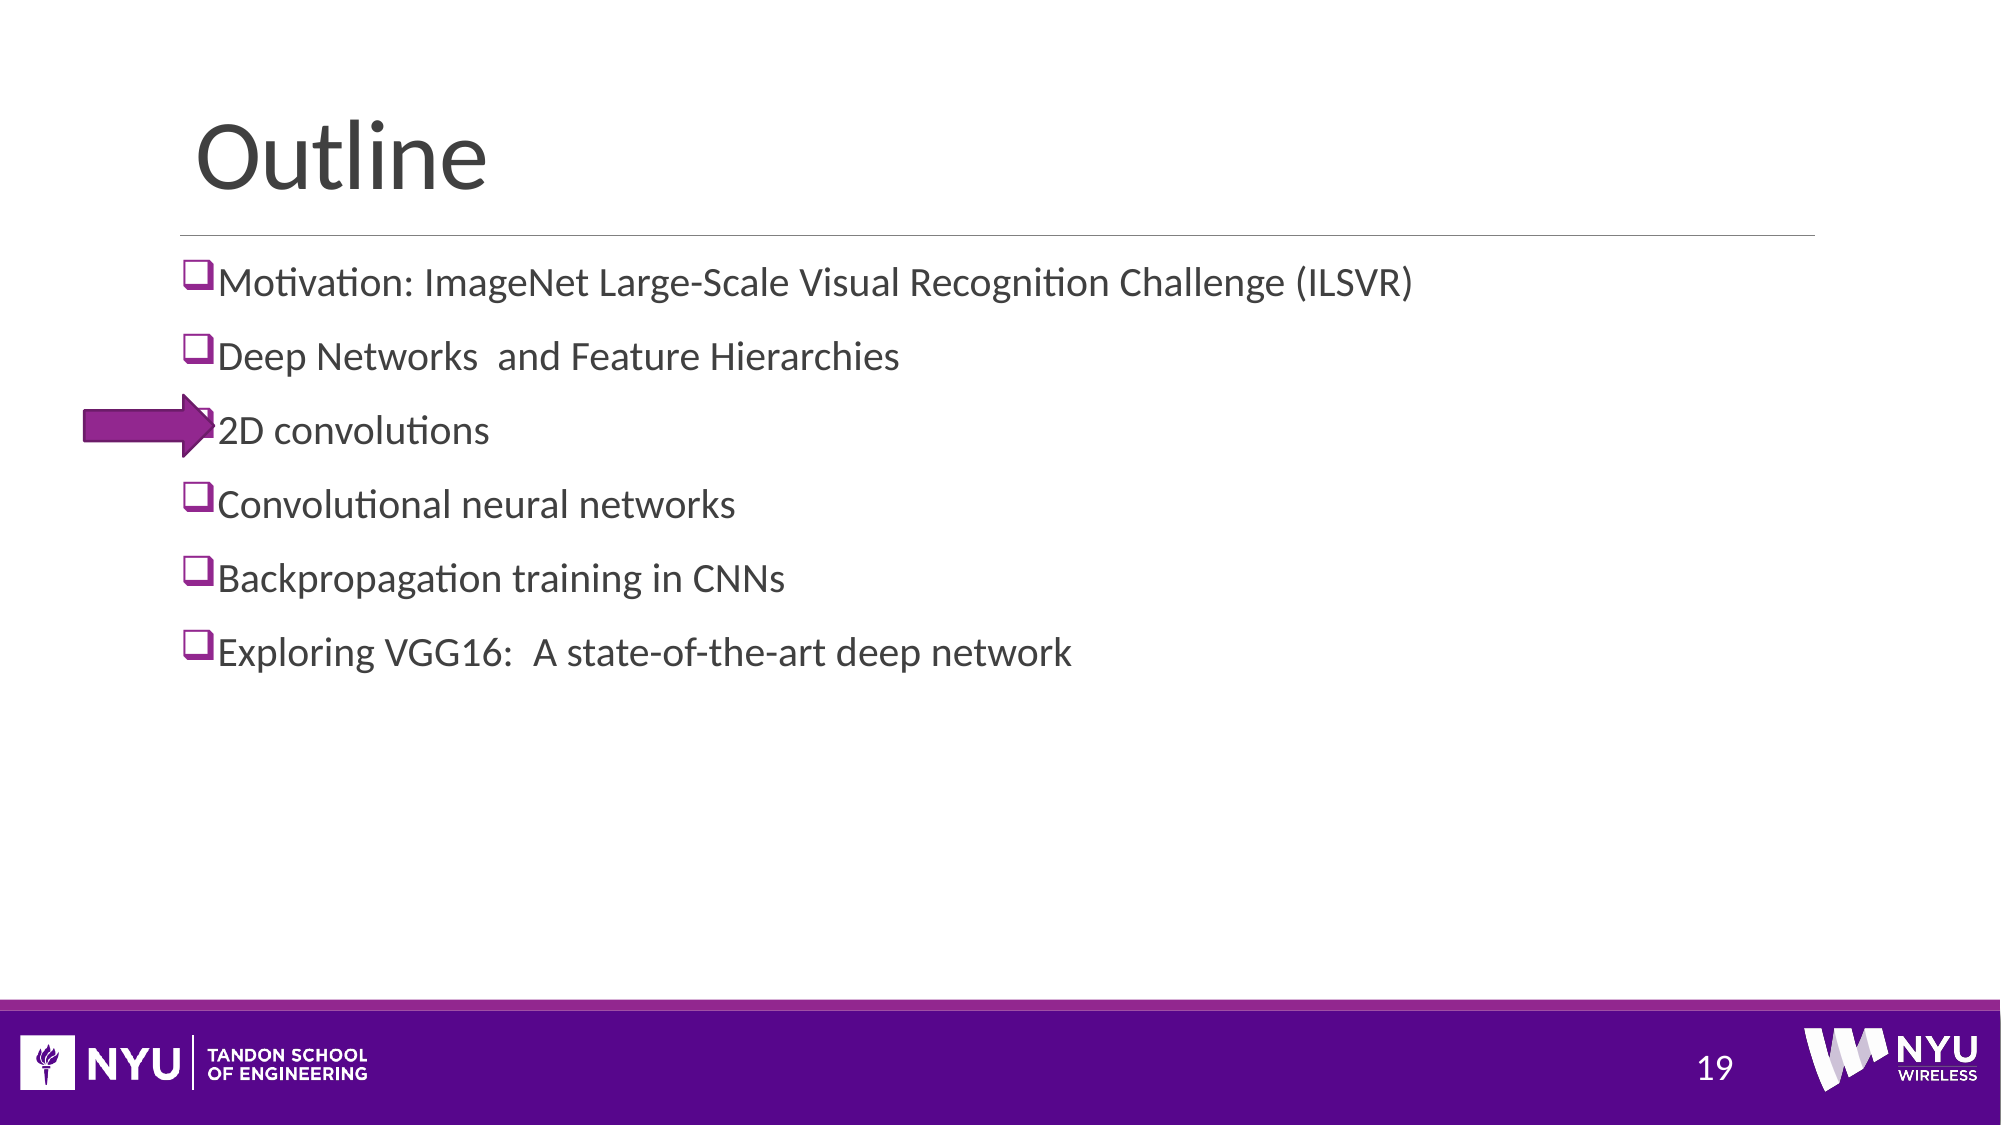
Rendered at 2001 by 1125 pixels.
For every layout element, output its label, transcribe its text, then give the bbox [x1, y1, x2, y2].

list Motivation: ImageNet Large-Scale Visual Recognition Challenge (ILSVR) Deep Networks and Feature Hierarchies 2D convolutions Convolutional neural networks Backpropagation training in CNNs Exploring VGG16: A state-of-the-art deep network [180, 252, 1830, 963]
text_box [82, 393, 216, 458]
title Outline [180, 47, 1830, 218]
slide_number 19 [1533, 1035, 1749, 1096]
